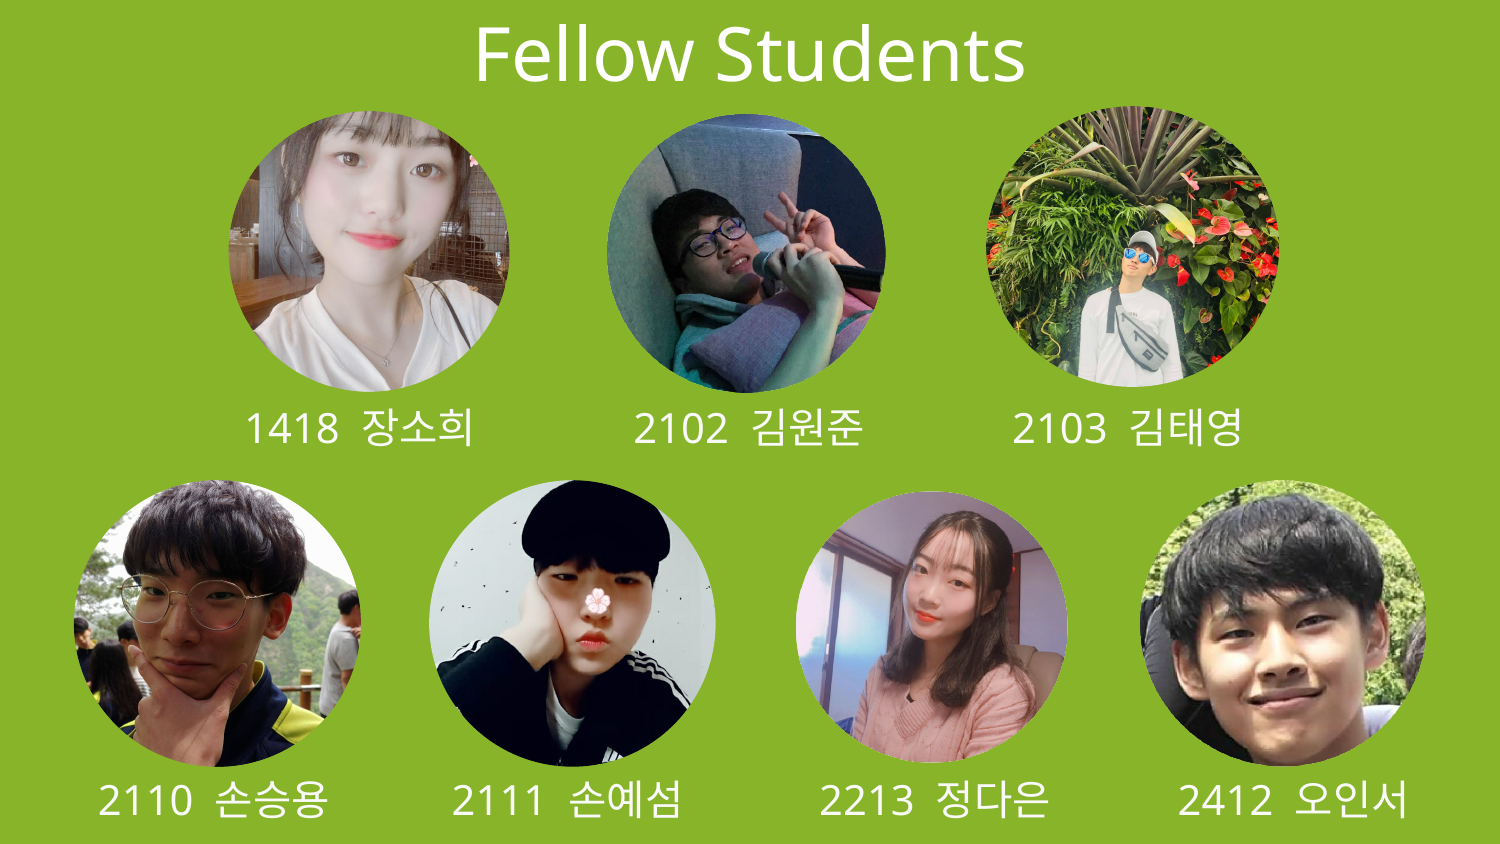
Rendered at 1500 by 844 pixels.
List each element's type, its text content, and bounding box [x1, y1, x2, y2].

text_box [73, 102, 1427, 832]
text_box Fellow Students [457, 0, 1042, 101]
